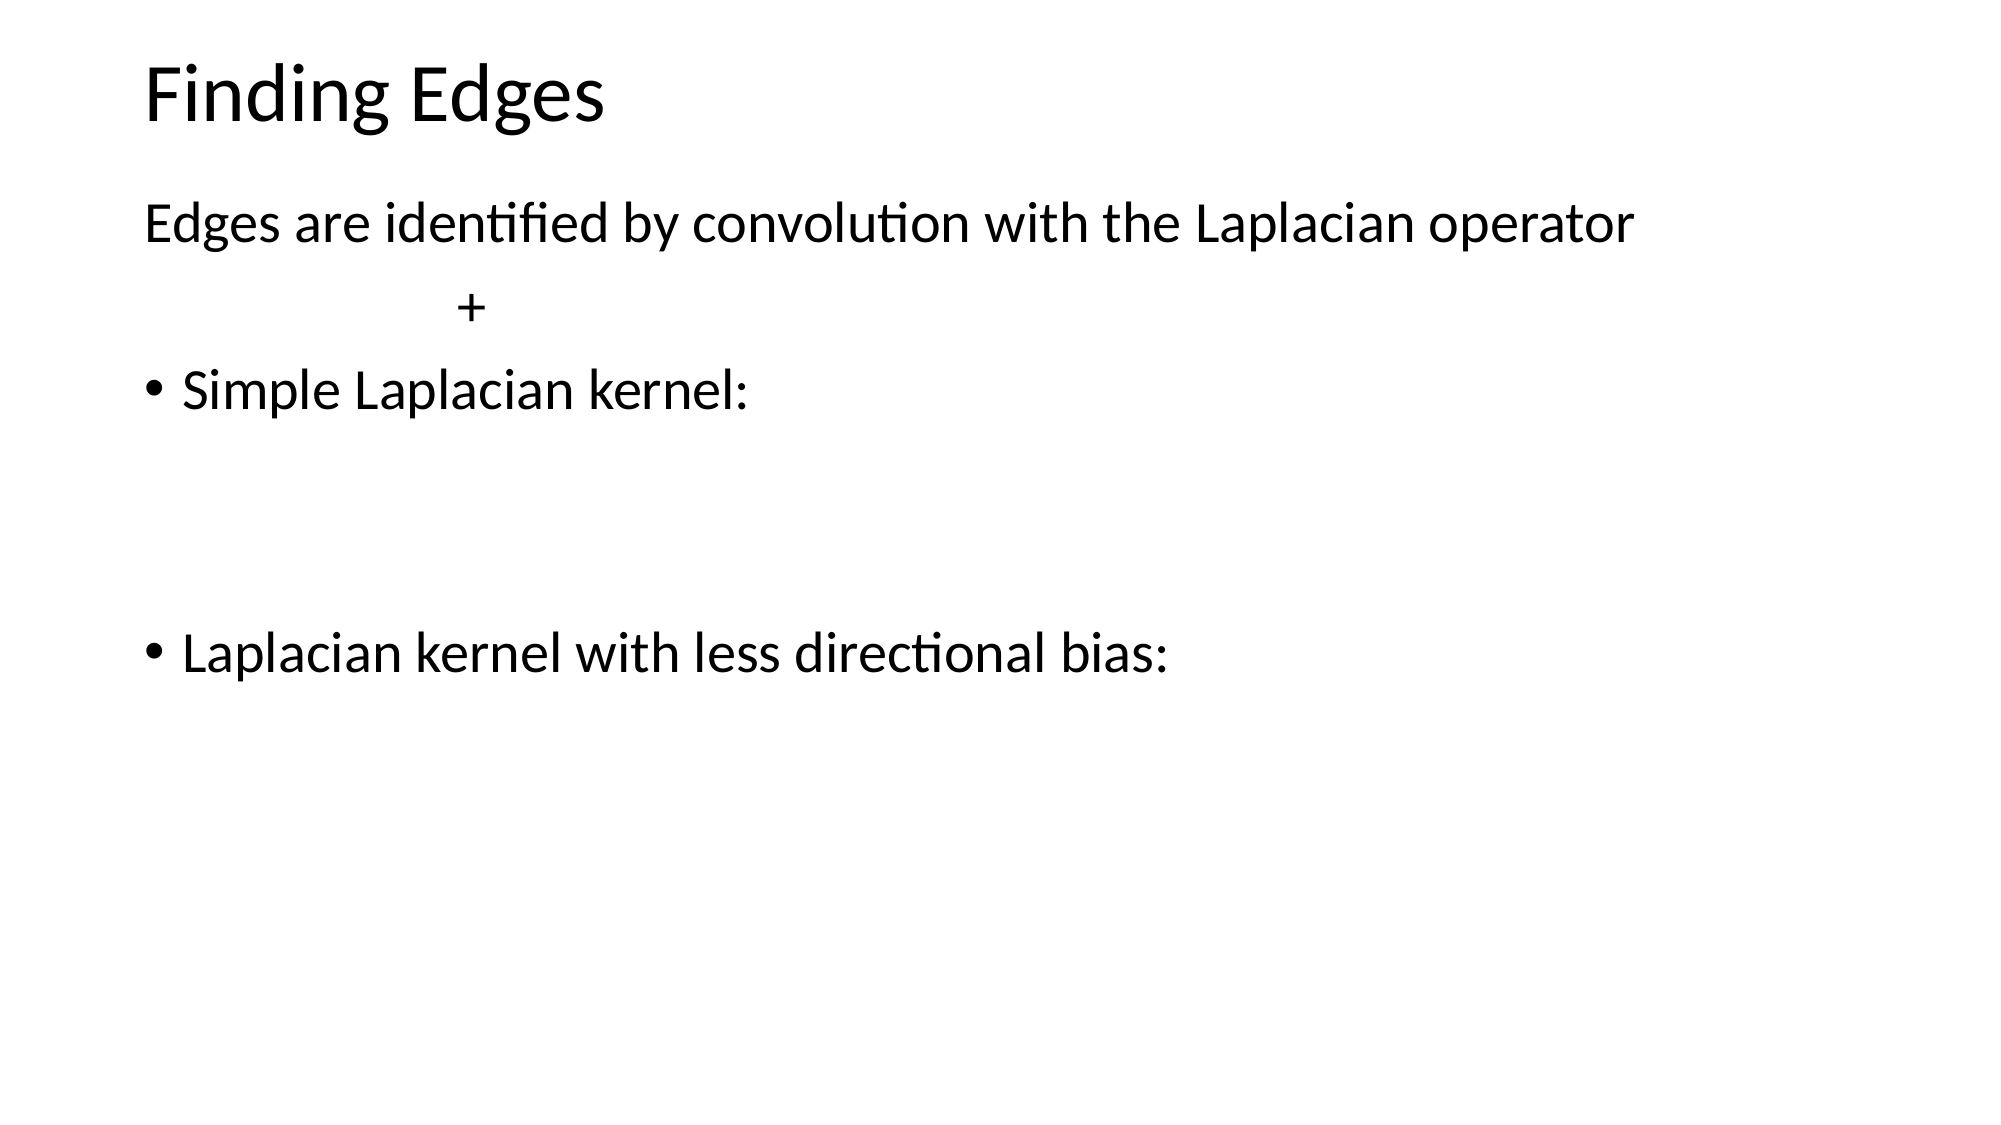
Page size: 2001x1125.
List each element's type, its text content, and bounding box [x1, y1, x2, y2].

title Finding Edges [129, 22, 1855, 166]
